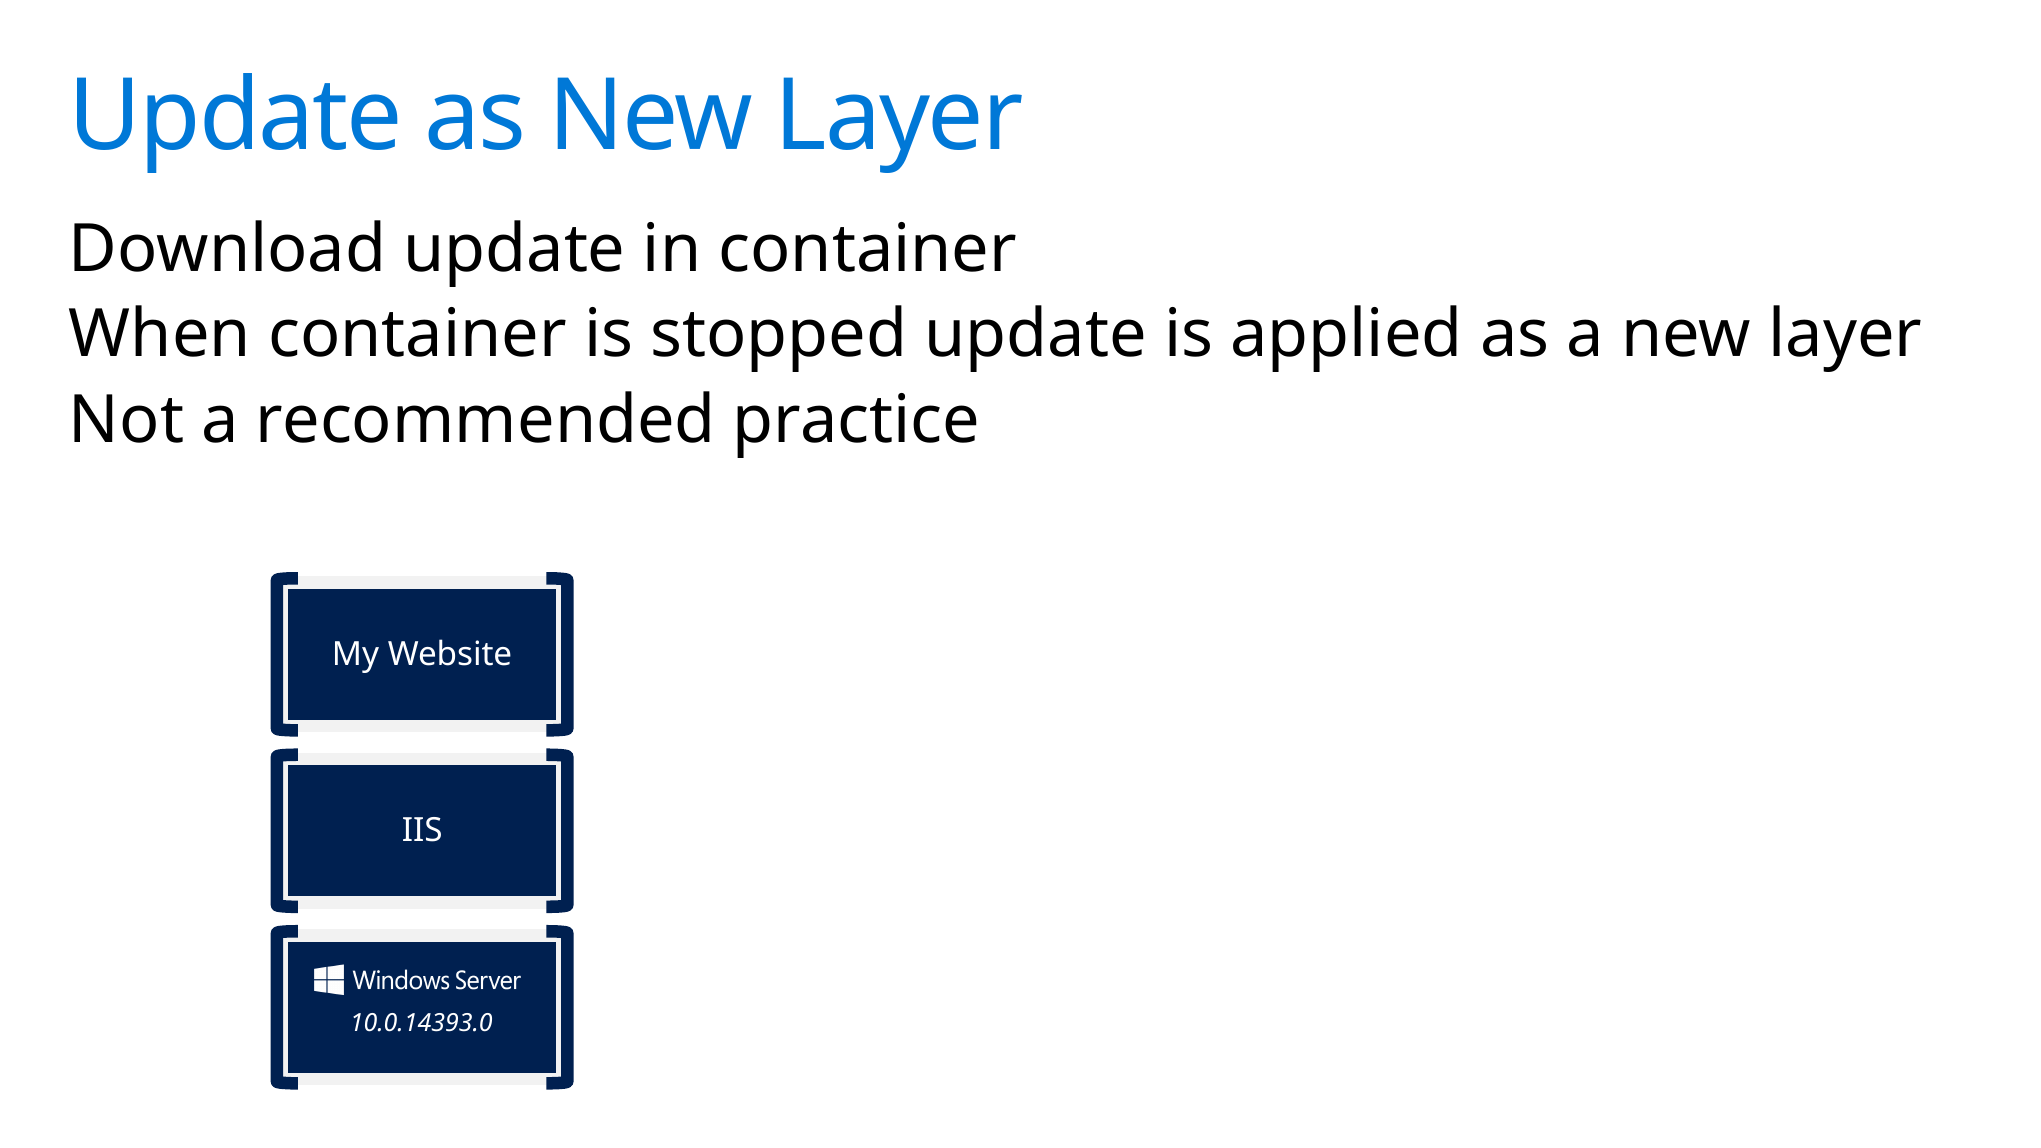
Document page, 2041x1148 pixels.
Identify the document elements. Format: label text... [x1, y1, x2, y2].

title Update as New Layer [45, 48, 1996, 199]
list Download update in container When container is stopped update is applied as a new layer Not a recommended practice [45, 199, 1996, 880]
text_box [276, 578, 568, 1084]
